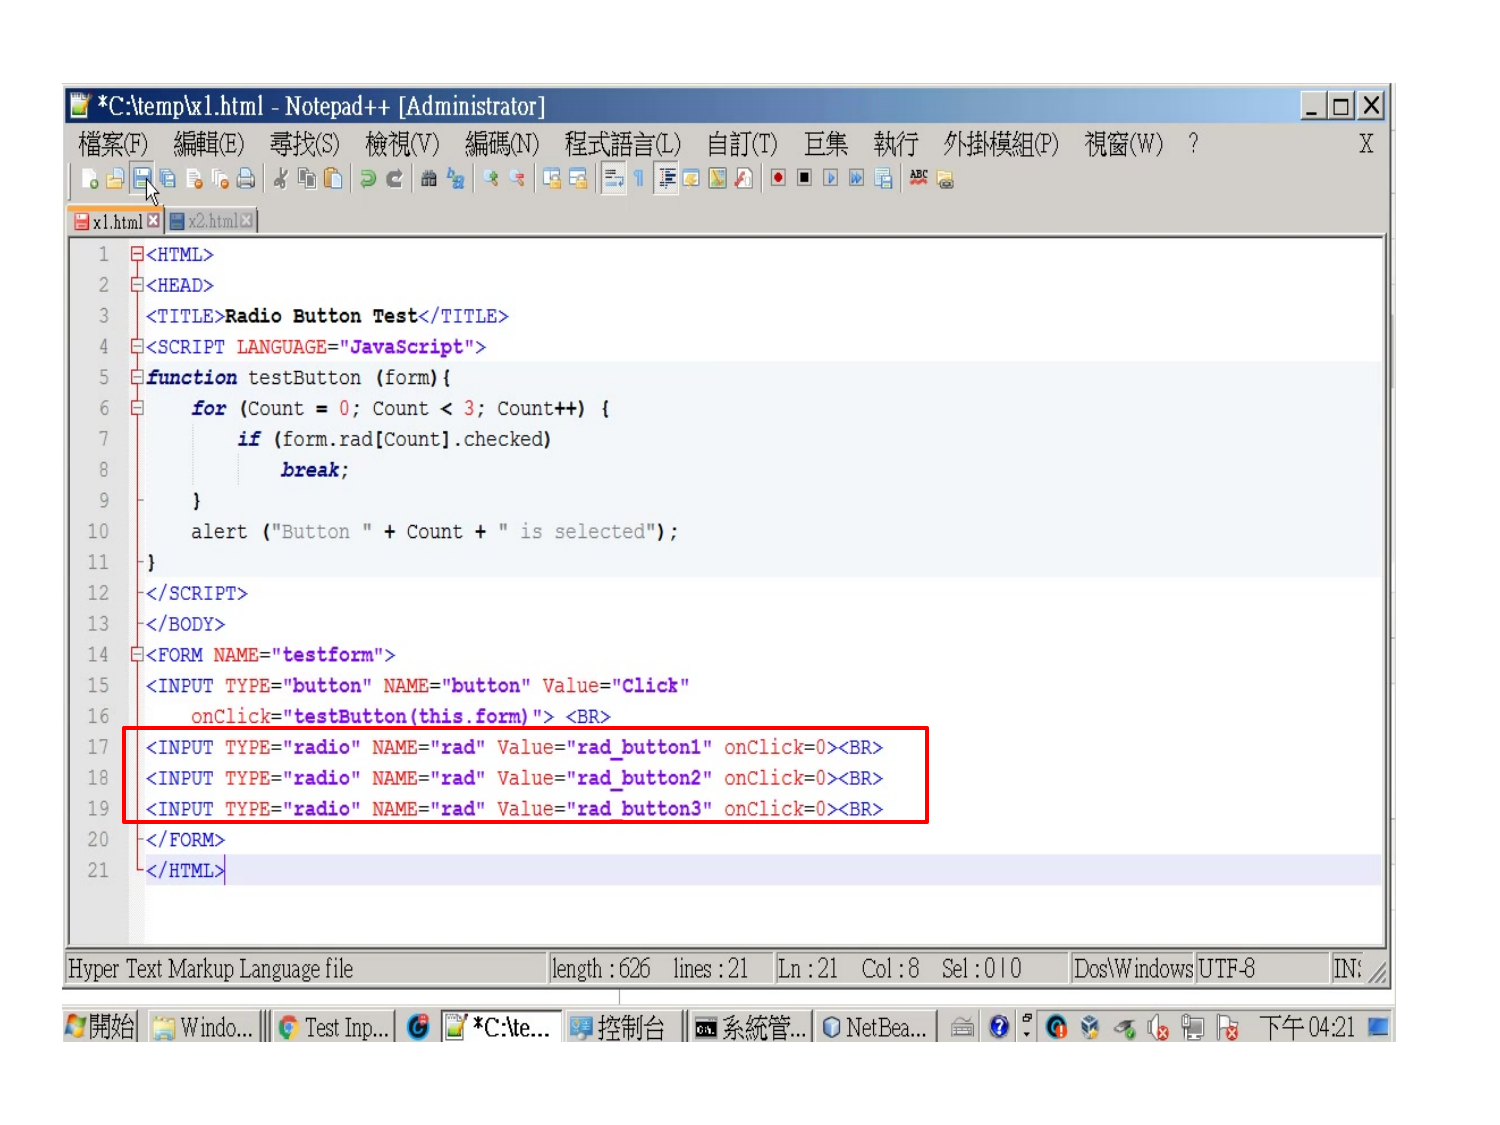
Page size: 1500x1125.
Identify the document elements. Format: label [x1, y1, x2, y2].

picture [62, 83, 1396, 1042]
